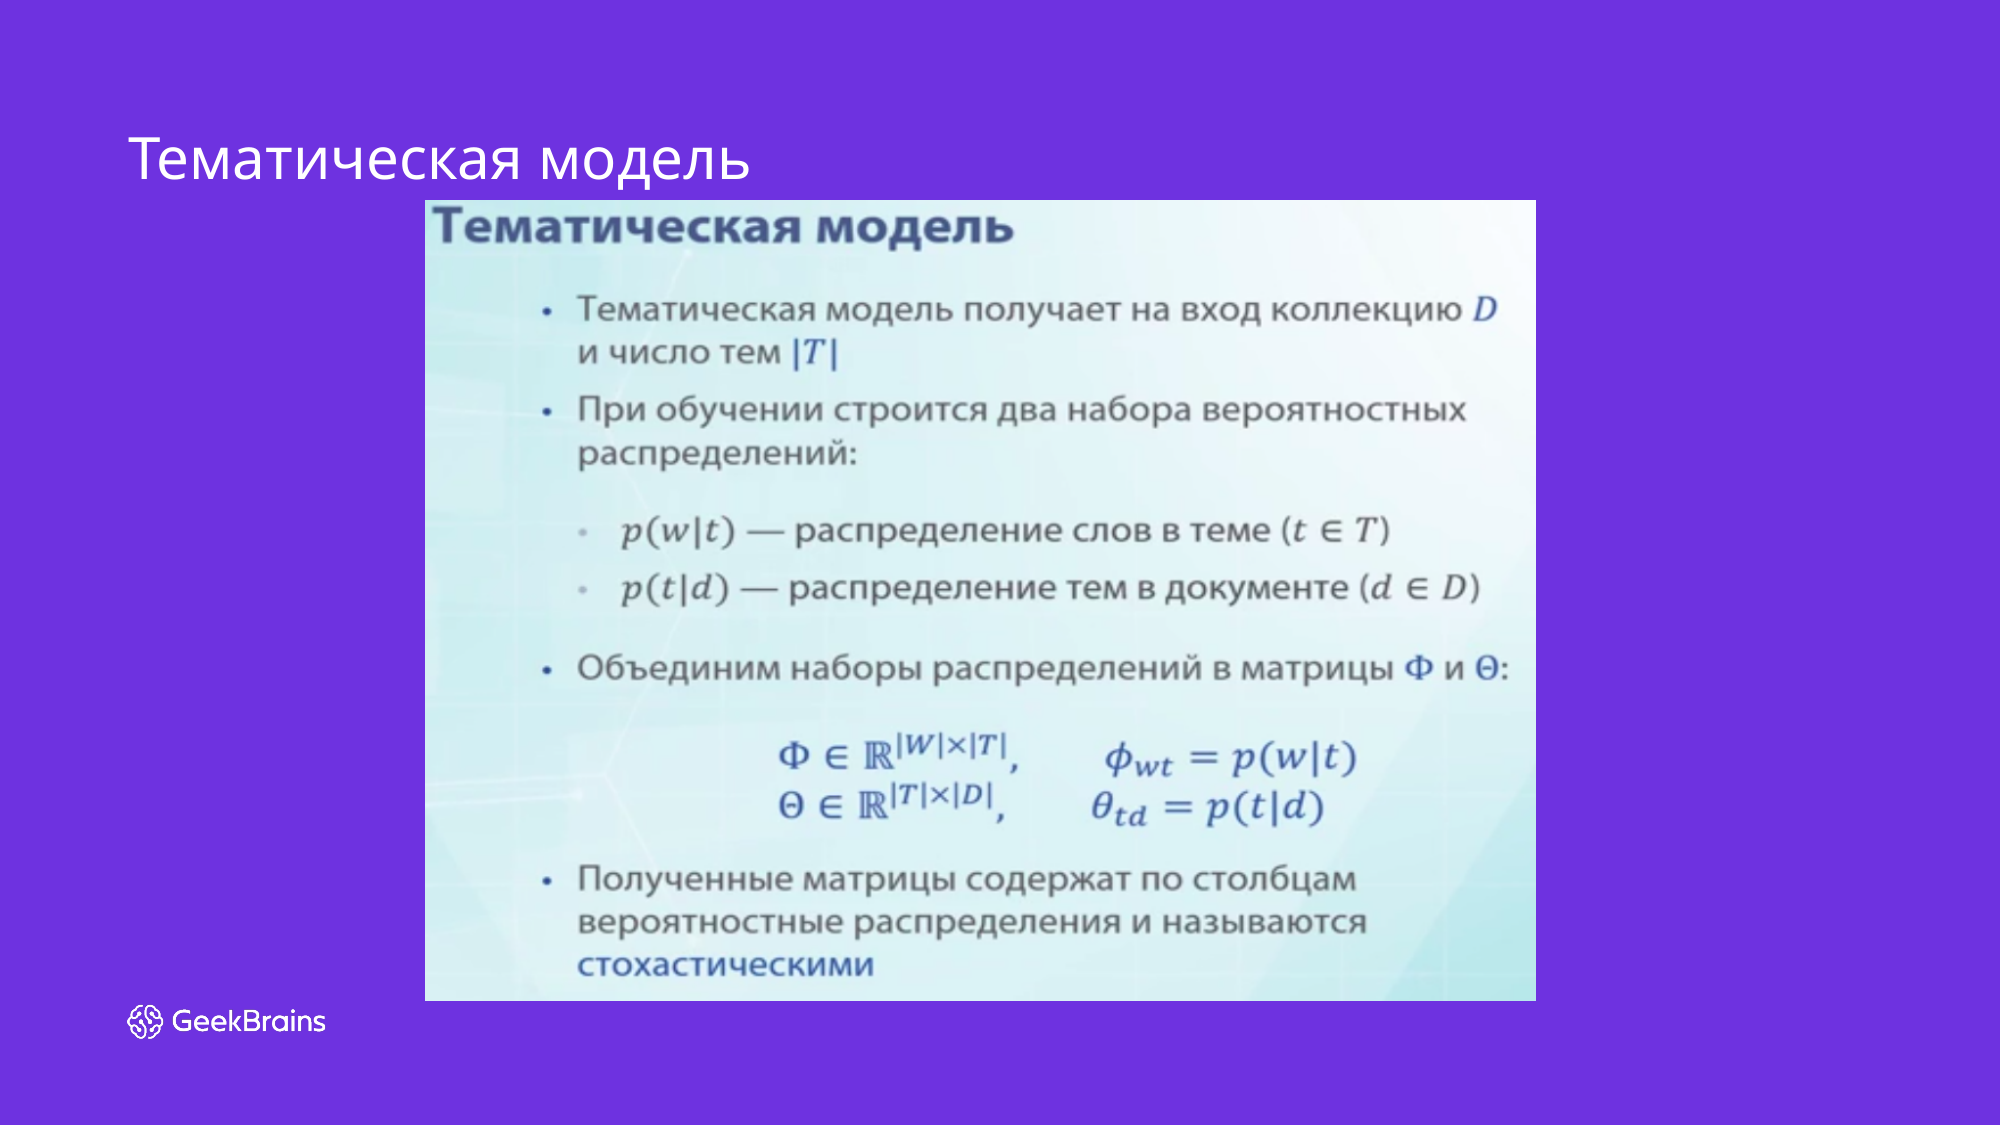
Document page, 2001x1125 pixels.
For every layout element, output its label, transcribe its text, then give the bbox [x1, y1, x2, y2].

picture [424, 200, 1536, 1001]
text_box Тематическая модель [113, 113, 1882, 1002]
picture [127, 1003, 326, 1040]
